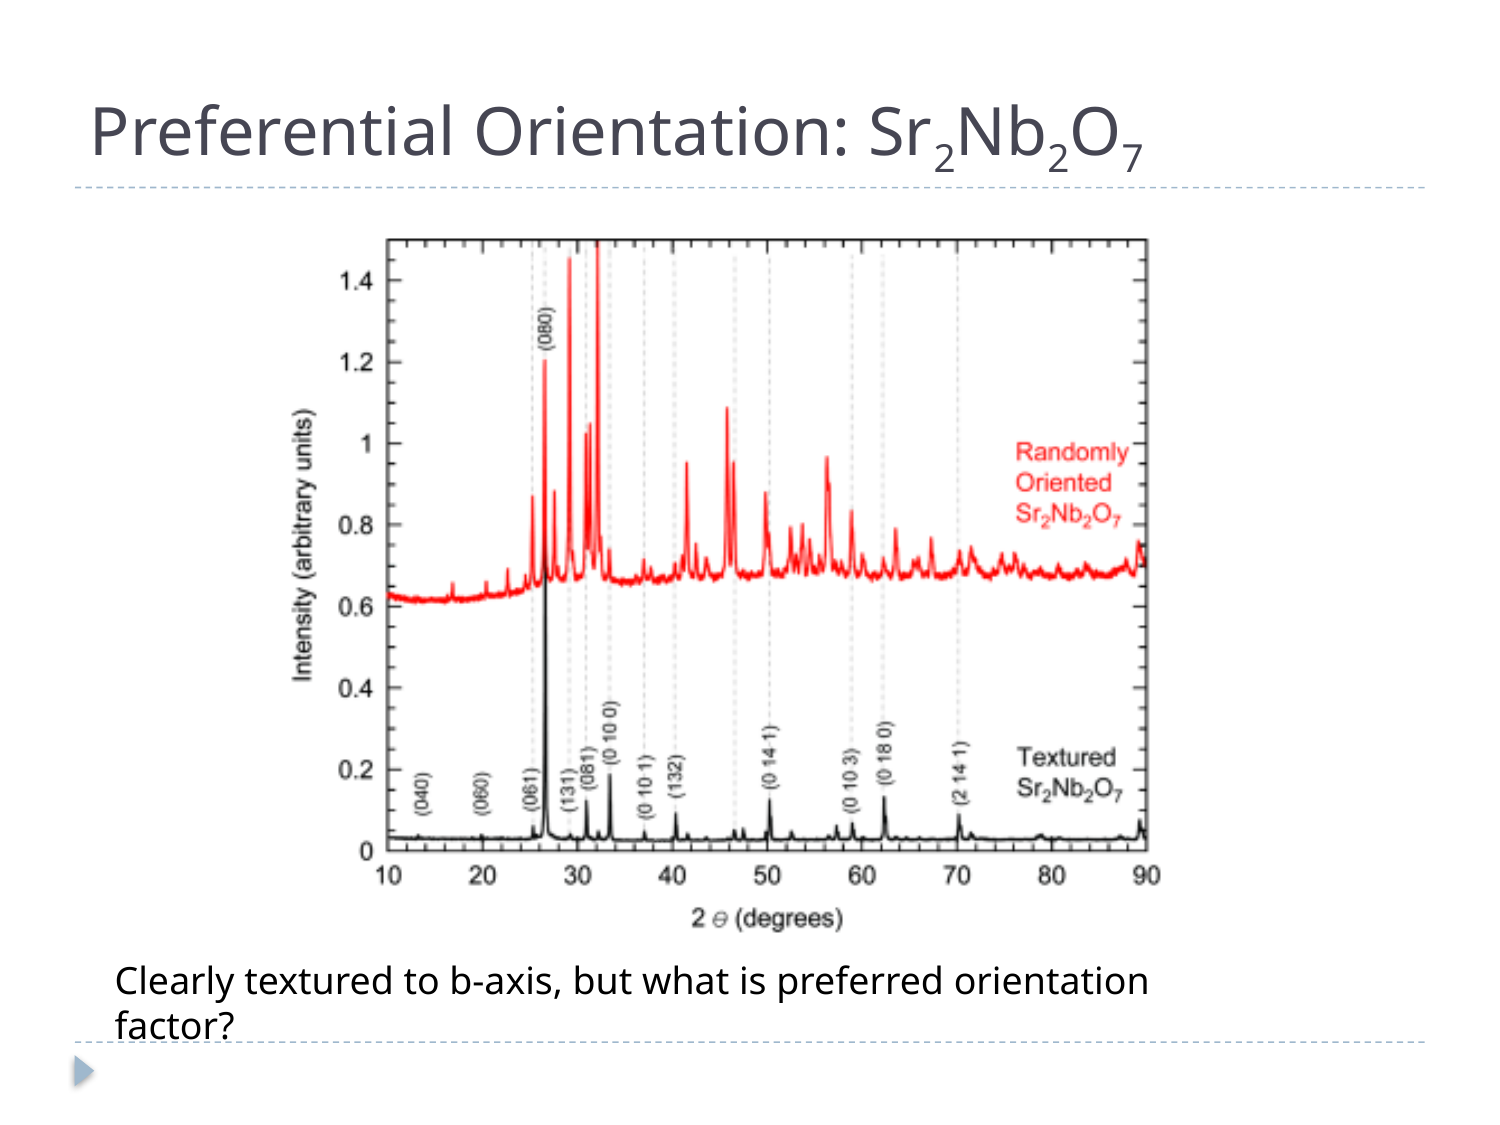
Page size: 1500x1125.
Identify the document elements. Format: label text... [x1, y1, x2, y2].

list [290, 237, 1163, 936]
text_box Clearly textured to b-axis, but what is preferred orientation factor? [99, 949, 1288, 1055]
title Preferential Orientation: Sr2Nb2O7 [75, 24, 1425, 188]
